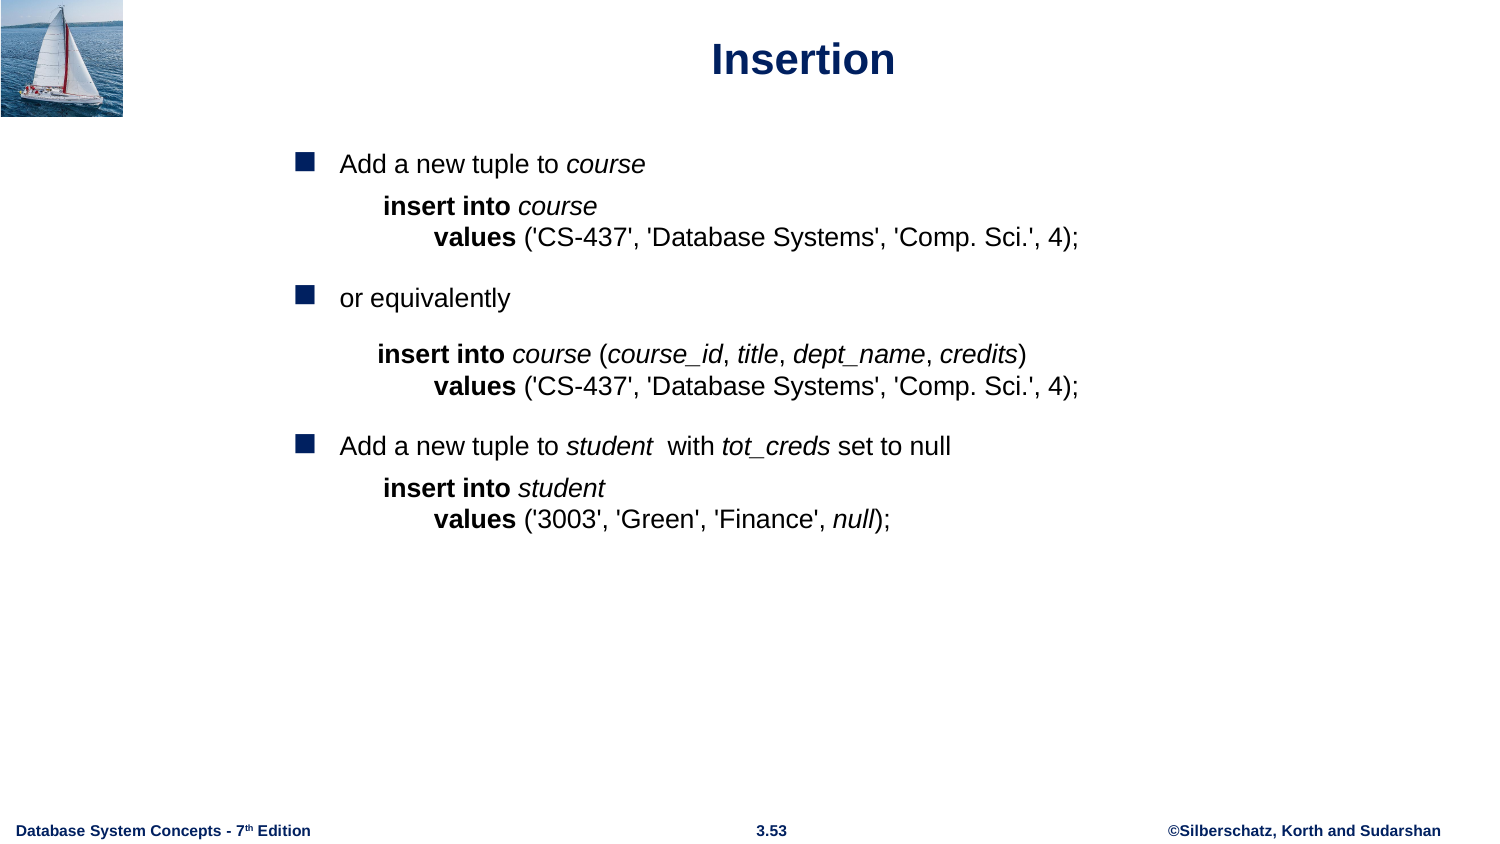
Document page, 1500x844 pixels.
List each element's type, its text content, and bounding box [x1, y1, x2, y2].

picture [0, 0, 123, 117]
list Add a new tuple to course insert into course values ('CS-437', 'Database Systems', 'Comp. Sci.', 4); or equivalently insert into course (course_id, title, dept_name, credits) values ('CS-437', 'Database Systems', 'Comp. Sci.', 4); Add a new tuple to student with tot_creds set to null insert into student values ('3003', 'Green', 'Finance', null); [282, 139, 1224, 704]
title Insertion [306, 33, 1301, 91]
